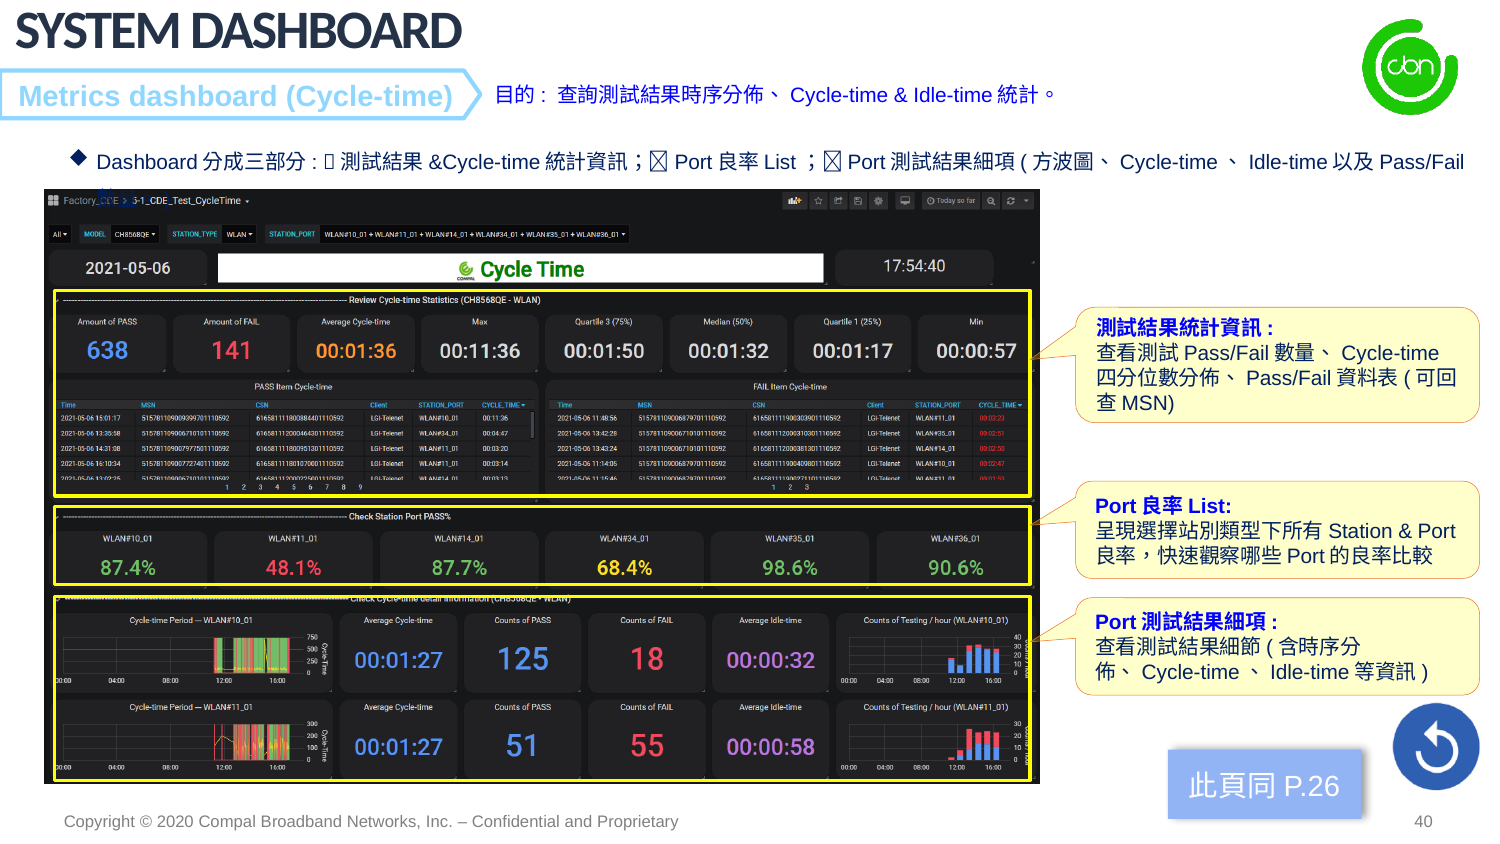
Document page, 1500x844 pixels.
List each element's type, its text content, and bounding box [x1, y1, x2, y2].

text_box Port良率List: 呈現選擇站別類型下所有Station & Port良率，快速觀察哪些Port的良率比較 [1043, 479, 1482, 581]
text_box 此頁同P.26 [1166, 747, 1363, 821]
picture [1392, 702, 1480, 793]
text_box System dashboard [0, 0, 1375, 86]
text_box Port測試結果細項: 查看測試結果細節(含時序分佈、Cycle-time、Idle-time等資訊) [1043, 595, 1482, 698]
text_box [43, 188, 1040, 784]
slide_number 40 [1372, 802, 1448, 839]
text_box Dashboard分成三部分: 測試結果&Cycle-time統計資訊；Port良率List；Port測試結果細項(方波圖、Cycle-time、Idle-time以及Pass/Fail數量。) [53, 128, 1480, 218]
text_box 測試結果統計資訊: 查看測試Pass/Fail數量、Cycle-time四分位數分佈、Pass/Fail資料表(可回查MSN) [1043, 305, 1482, 425]
text_box Metrics dashboard (Cycle-time) [0, 68, 483, 121]
picture [1362, 19, 1458, 115]
text_box 目的: 查詢測試結果時序分佈、Cycle-time & Idle-time統計。 [479, 74, 1252, 114]
